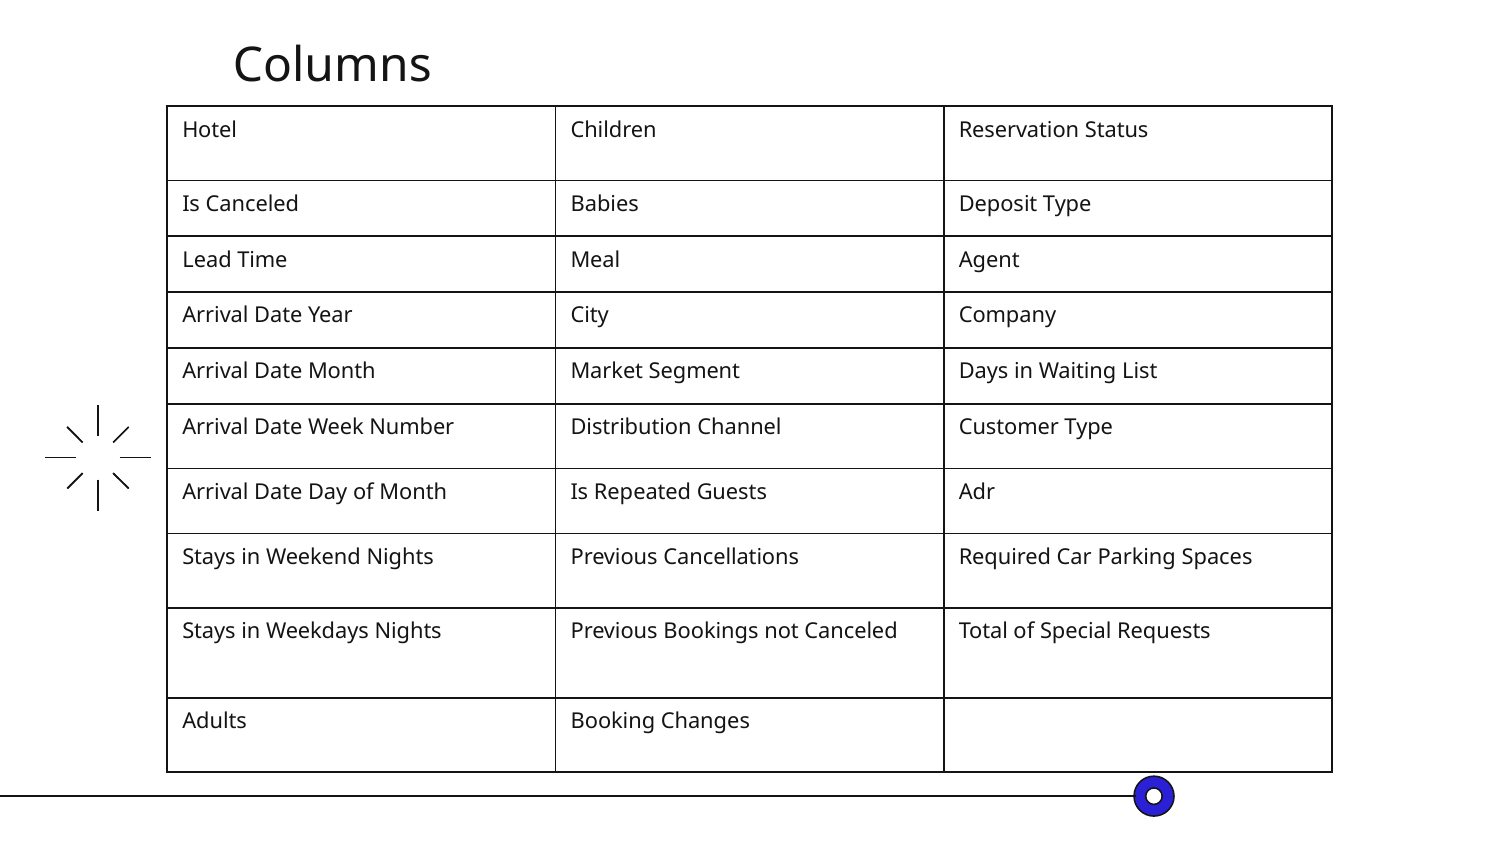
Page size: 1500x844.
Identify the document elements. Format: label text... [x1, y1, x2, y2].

table_cell Adr [945, 469, 1331, 533]
table_cell Total of Special Requests [945, 609, 1331, 697]
table_cell Lead Time [168, 237, 555, 291]
table_cell Previous Cancellations [556, 534, 943, 607]
table_cell [945, 699, 1331, 771]
table_cell Arrival Date Month [168, 349, 555, 403]
table_cell Adults [168, 699, 555, 771]
table_header Reservation Status [945, 107, 1331, 180]
table_cell Previous Bookings not Canceled [556, 609, 943, 697]
table_cell Stays in Weekdays Nights [168, 609, 555, 697]
table_cell Arrival Date Day of Month [168, 469, 555, 533]
table_cell Market Segment [556, 349, 943, 403]
table_cell Arrival Date Year [168, 293, 555, 347]
table_cell Agent [945, 237, 1331, 291]
table_cell Company [945, 293, 1331, 347]
table_cell Distribution Channel [556, 405, 943, 468]
table_cell Required Car Parking Spaces [945, 534, 1331, 607]
table_cell Babies [556, 181, 943, 235]
table_cell Is Repeated Guests [556, 469, 943, 533]
table_cell Stays in Weekend Nights [168, 534, 555, 607]
table_cell Meal [556, 237, 943, 291]
subtitle Columns [167, 26, 498, 107]
table_cell Customer Type [945, 405, 1331, 468]
table_cell City [556, 293, 943, 347]
table_header Hotel [168, 107, 555, 180]
table_header Children [556, 107, 943, 180]
table_cell Days in Waiting List [945, 349, 1331, 403]
table_cell Arrival Date Week Number [168, 405, 555, 468]
table_cell Is Canceled [168, 181, 555, 235]
table_cell Deposit Type [945, 181, 1331, 235]
table_cell Booking Changes [556, 699, 943, 771]
